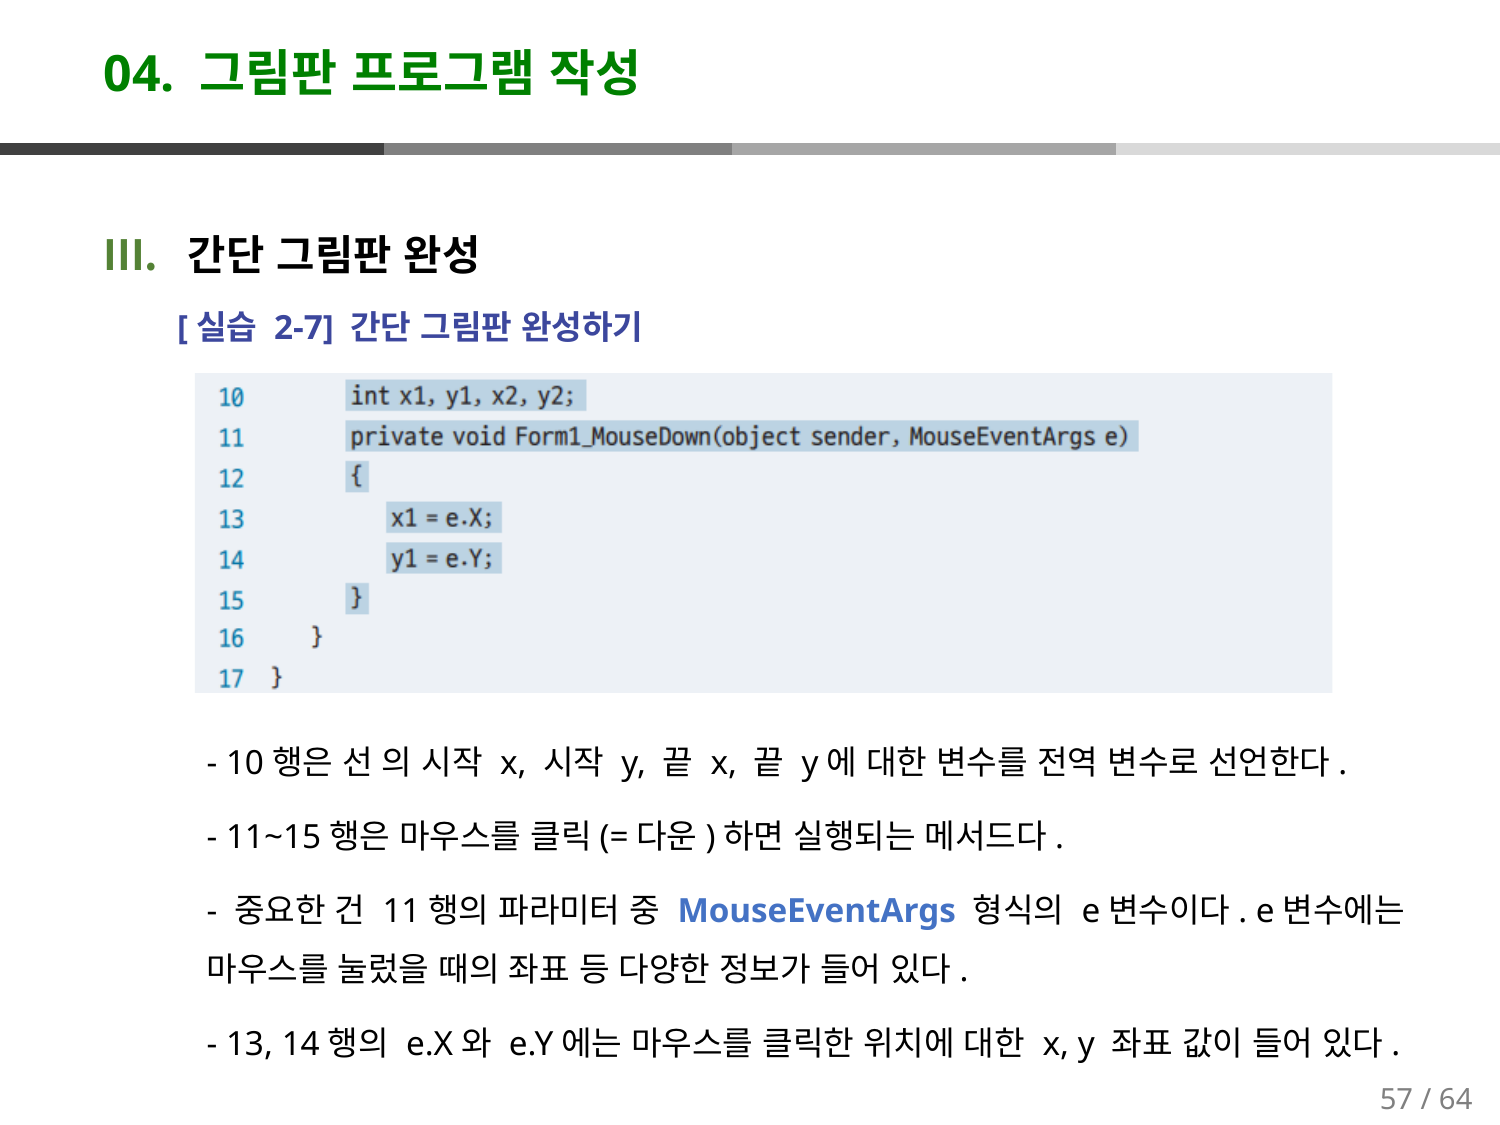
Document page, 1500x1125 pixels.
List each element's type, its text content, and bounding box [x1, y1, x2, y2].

picture [194, 373, 1333, 693]
list 간단 그림판 완성 [실습 2-7] 간단 그림판 완성하기 - 10행은 선 의 시작 x, 시작 y, 끝 x, 끝 y에 대한 변수를 전역 변수로 선언한다. - 11~15행은 마우스를 클릭(=다운)하면 실행되는 메서드다. - 중요한 건 11행의 파라미터 중 MouseEventArgs 형식의 e변수이다. e변수에는 마우스를 눌렀을 때의 좌표 등 다양한 정보가 들어 있다. - 13, 14행의 e.X와 e.Y에는 마우스를 클릭한 위치에 대한 x, y 좌표 값이 들어 있다. [88, 196, 1471, 1095]
title 04. 그림판 프로그램 작성 [88, 30, 1400, 121]
